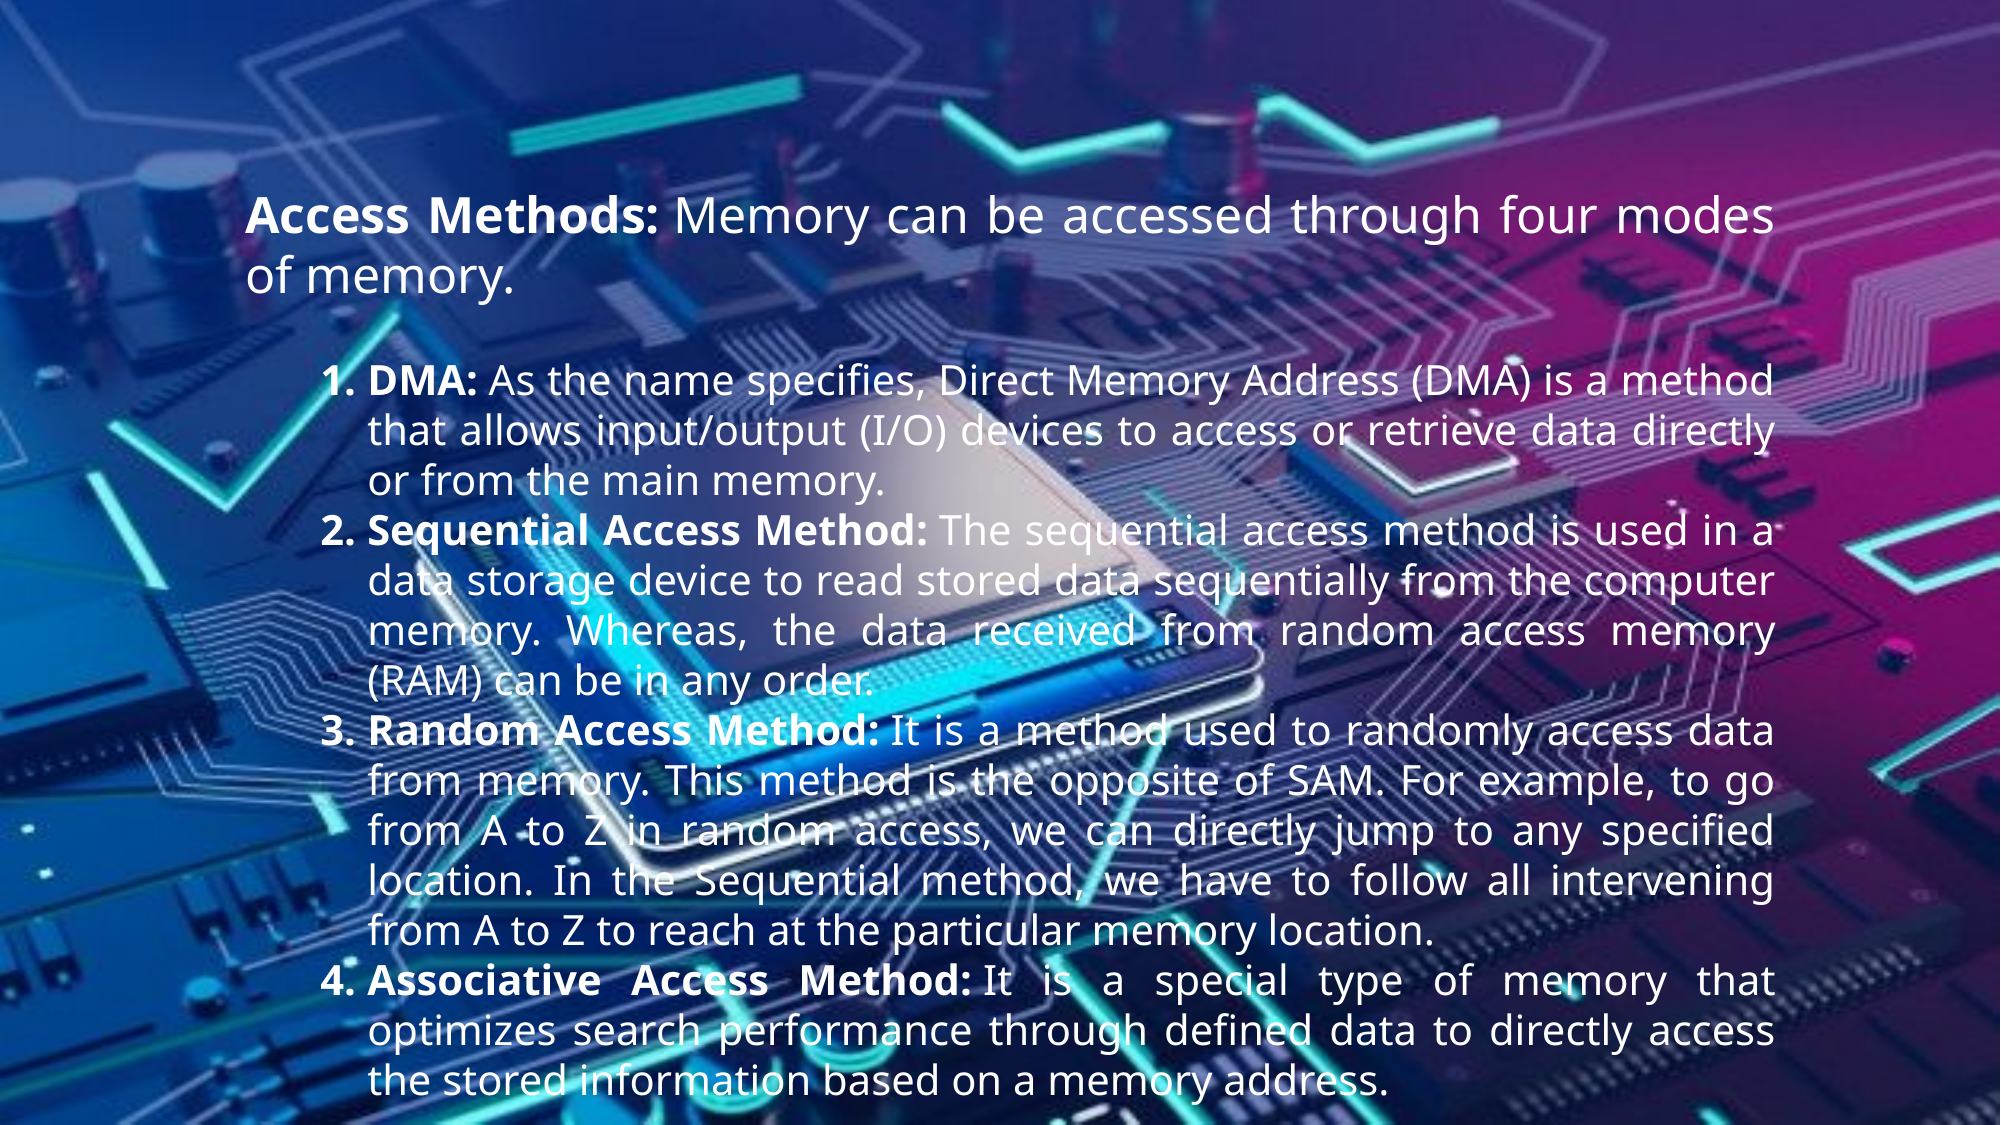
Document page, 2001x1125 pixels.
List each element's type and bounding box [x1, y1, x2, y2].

list [0, 0, 2000, 1125]
